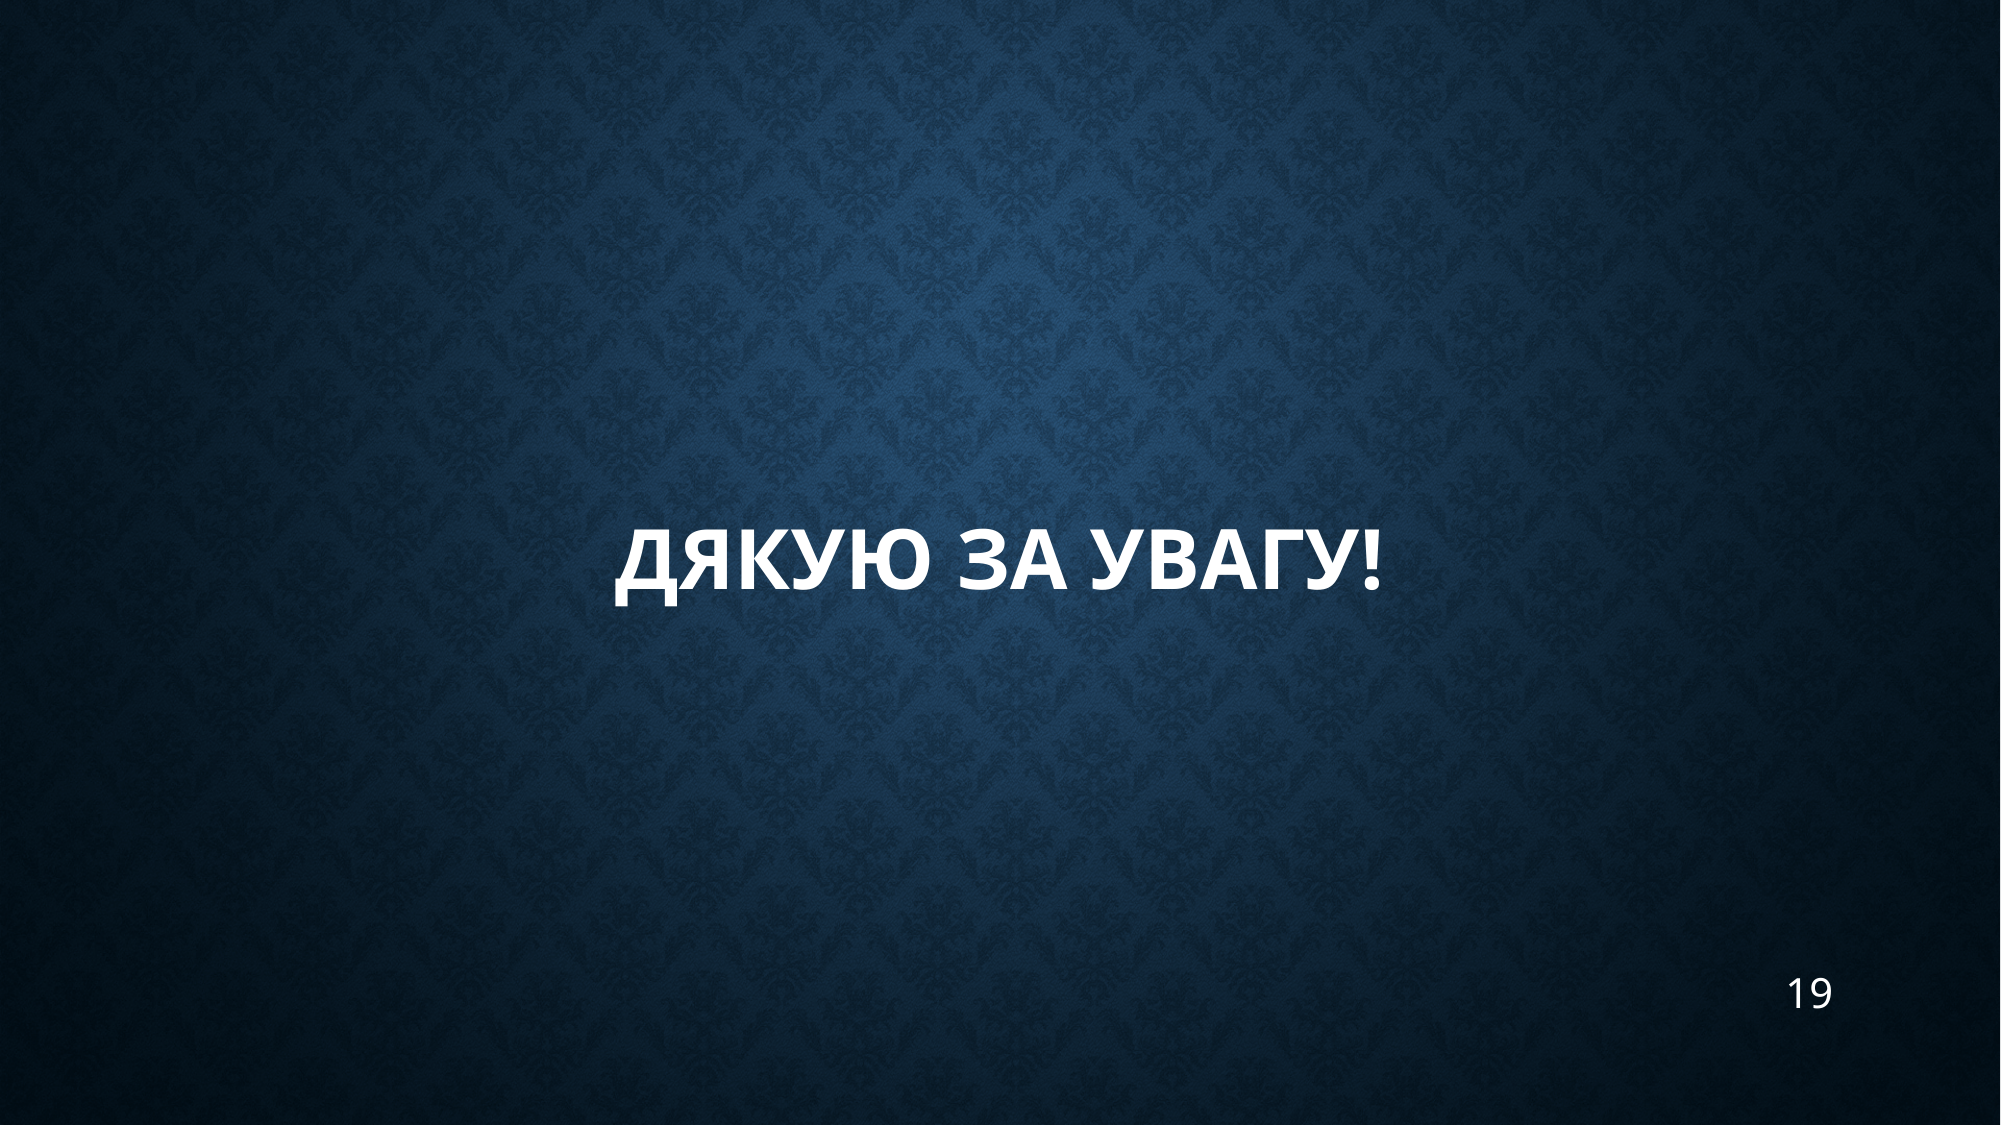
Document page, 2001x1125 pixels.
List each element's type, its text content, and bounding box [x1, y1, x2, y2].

slide_number 19 [1724, 965, 1849, 1025]
title Дякую за увагу! [0, 0, 2000, 1125]
